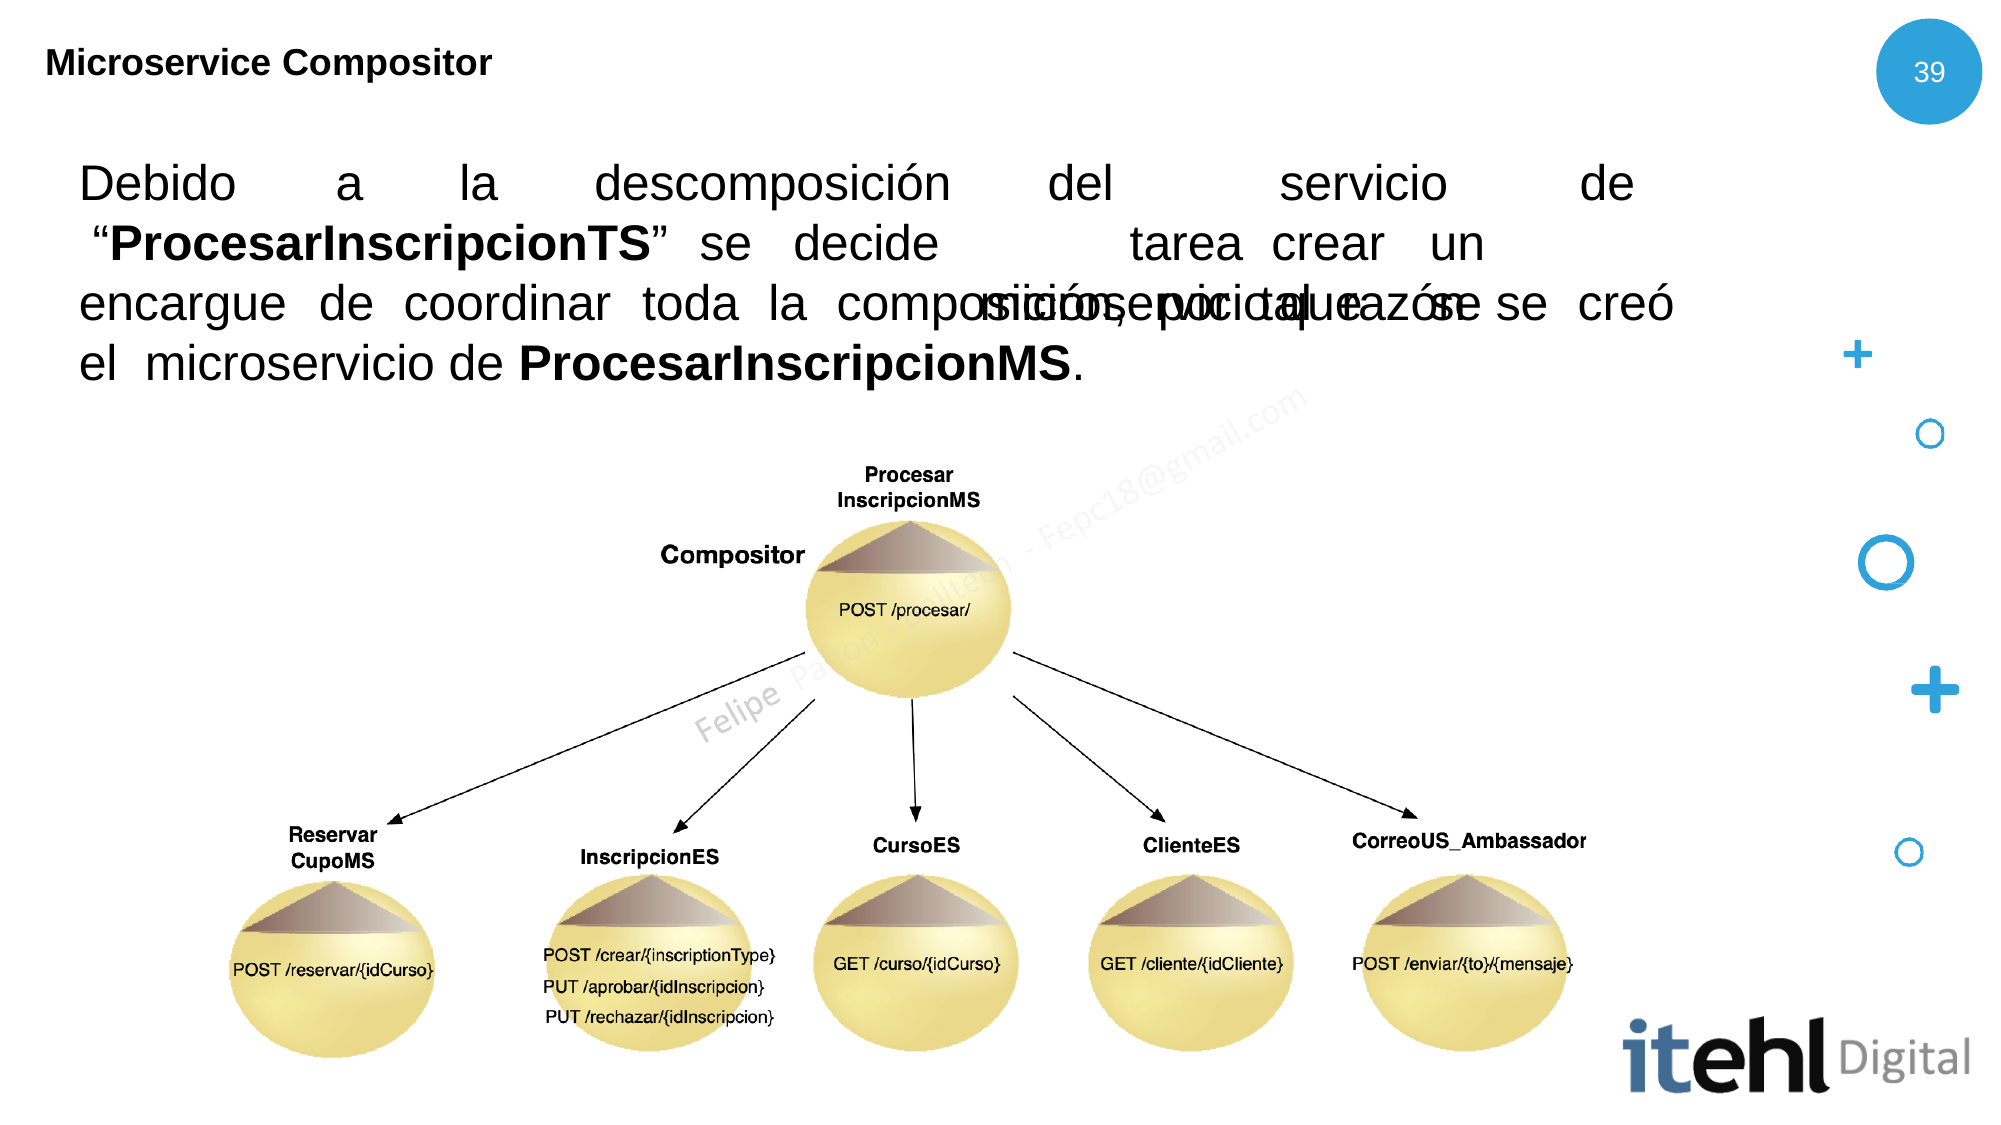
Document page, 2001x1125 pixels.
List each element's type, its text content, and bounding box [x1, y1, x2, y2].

text_box [1843, 339, 1872, 369]
text_box 39 [1911, 50, 1948, 88]
text_box [1911, 665, 1960, 714]
text_box encargue de coordinar toda la composición, por tal razón se creó el microservicio de ProcesarInscripcionMS. [76, 268, 1744, 391]
text_box del servicio de tarea crear un microservicio que se [977, 148, 1744, 268]
text_box [1915, 418, 1945, 449]
text_box [1622, 1016, 1970, 1094]
text_box Microservice Compositor [43, 35, 498, 83]
title Debido a la descomposición “ProcesarInscripcionTS” se decide [76, 148, 954, 268]
text_box [1894, 837, 1924, 867]
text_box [228, 390, 1587, 1058]
text_box [1857, 534, 1915, 591]
